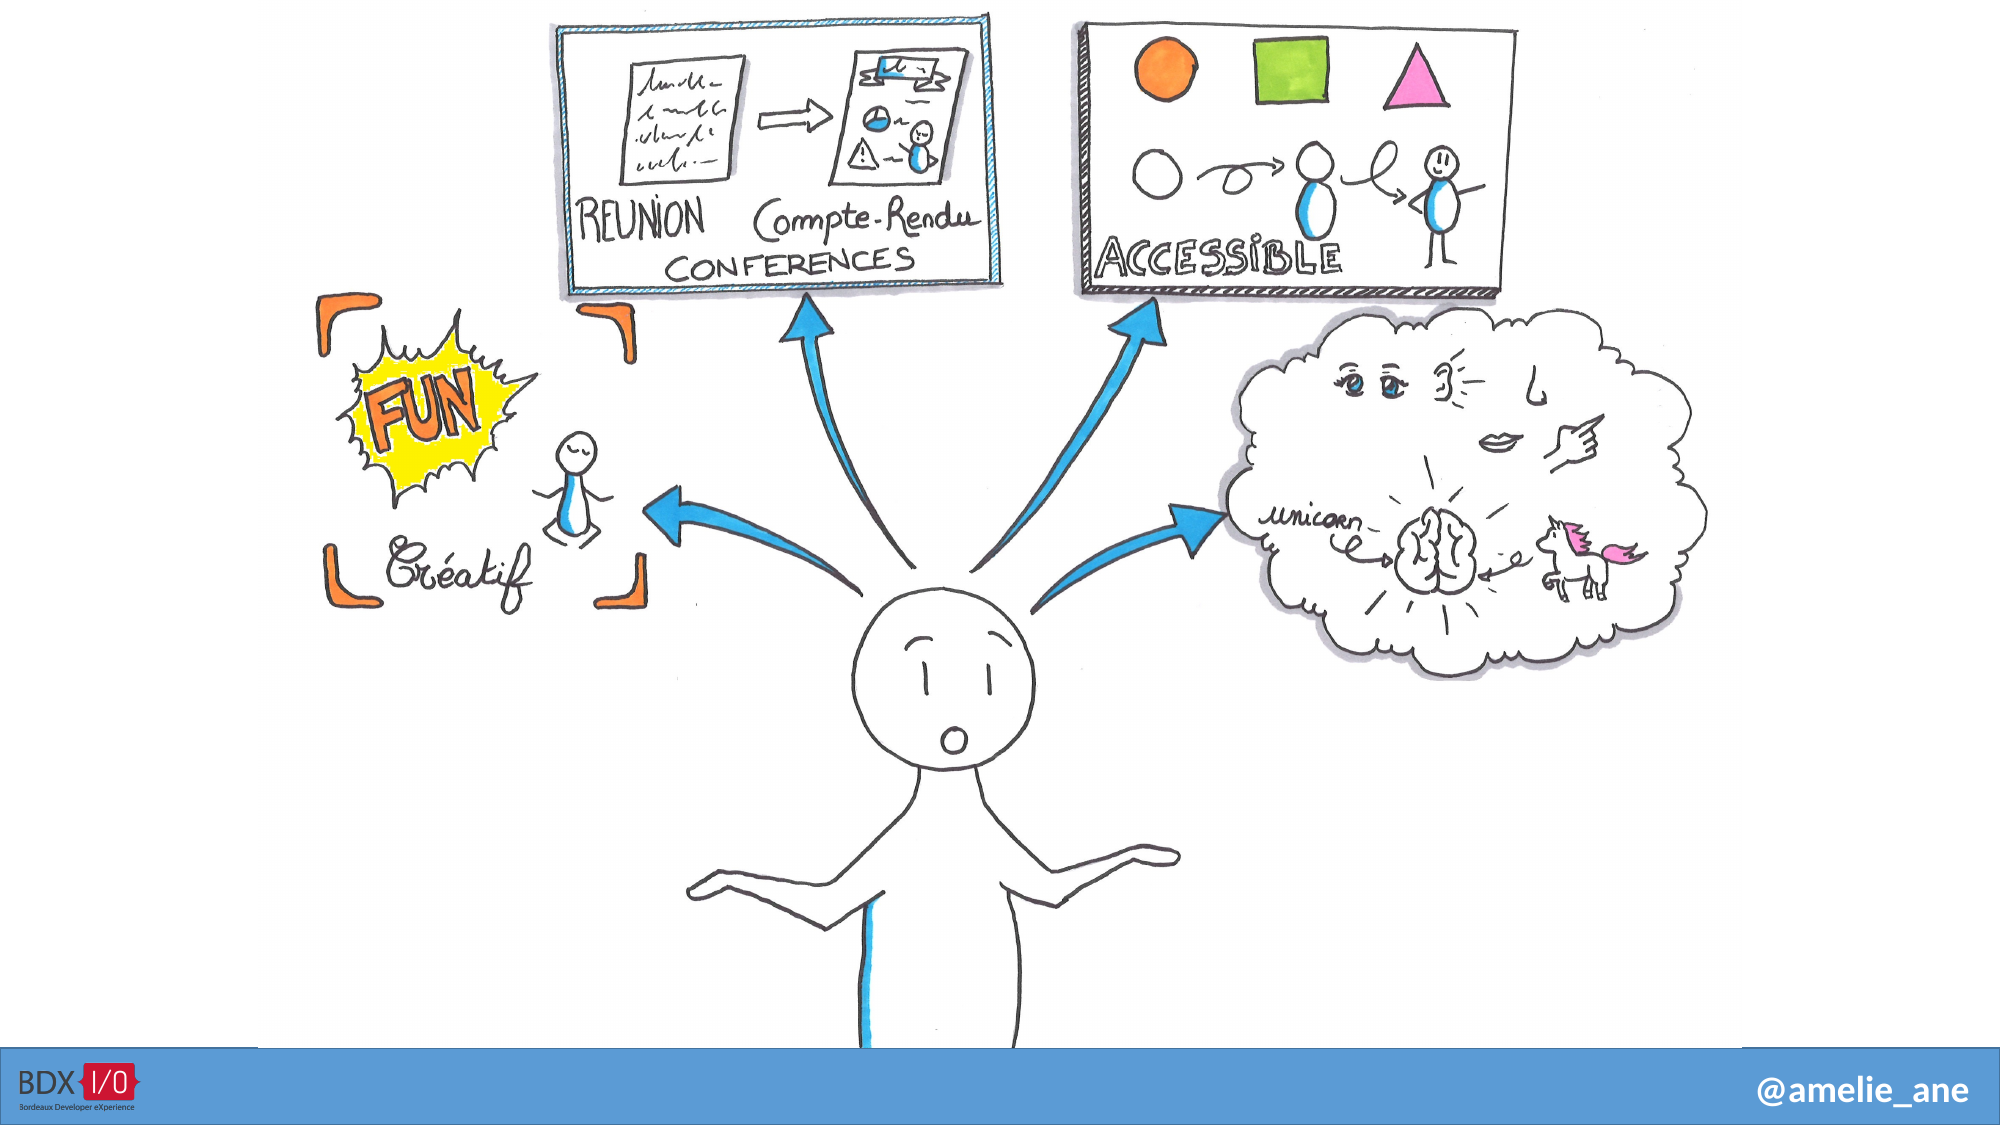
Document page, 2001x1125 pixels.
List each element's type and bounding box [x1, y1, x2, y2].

picture [258, 0, 1742, 1048]
text_box [0, 1048, 2000, 1125]
